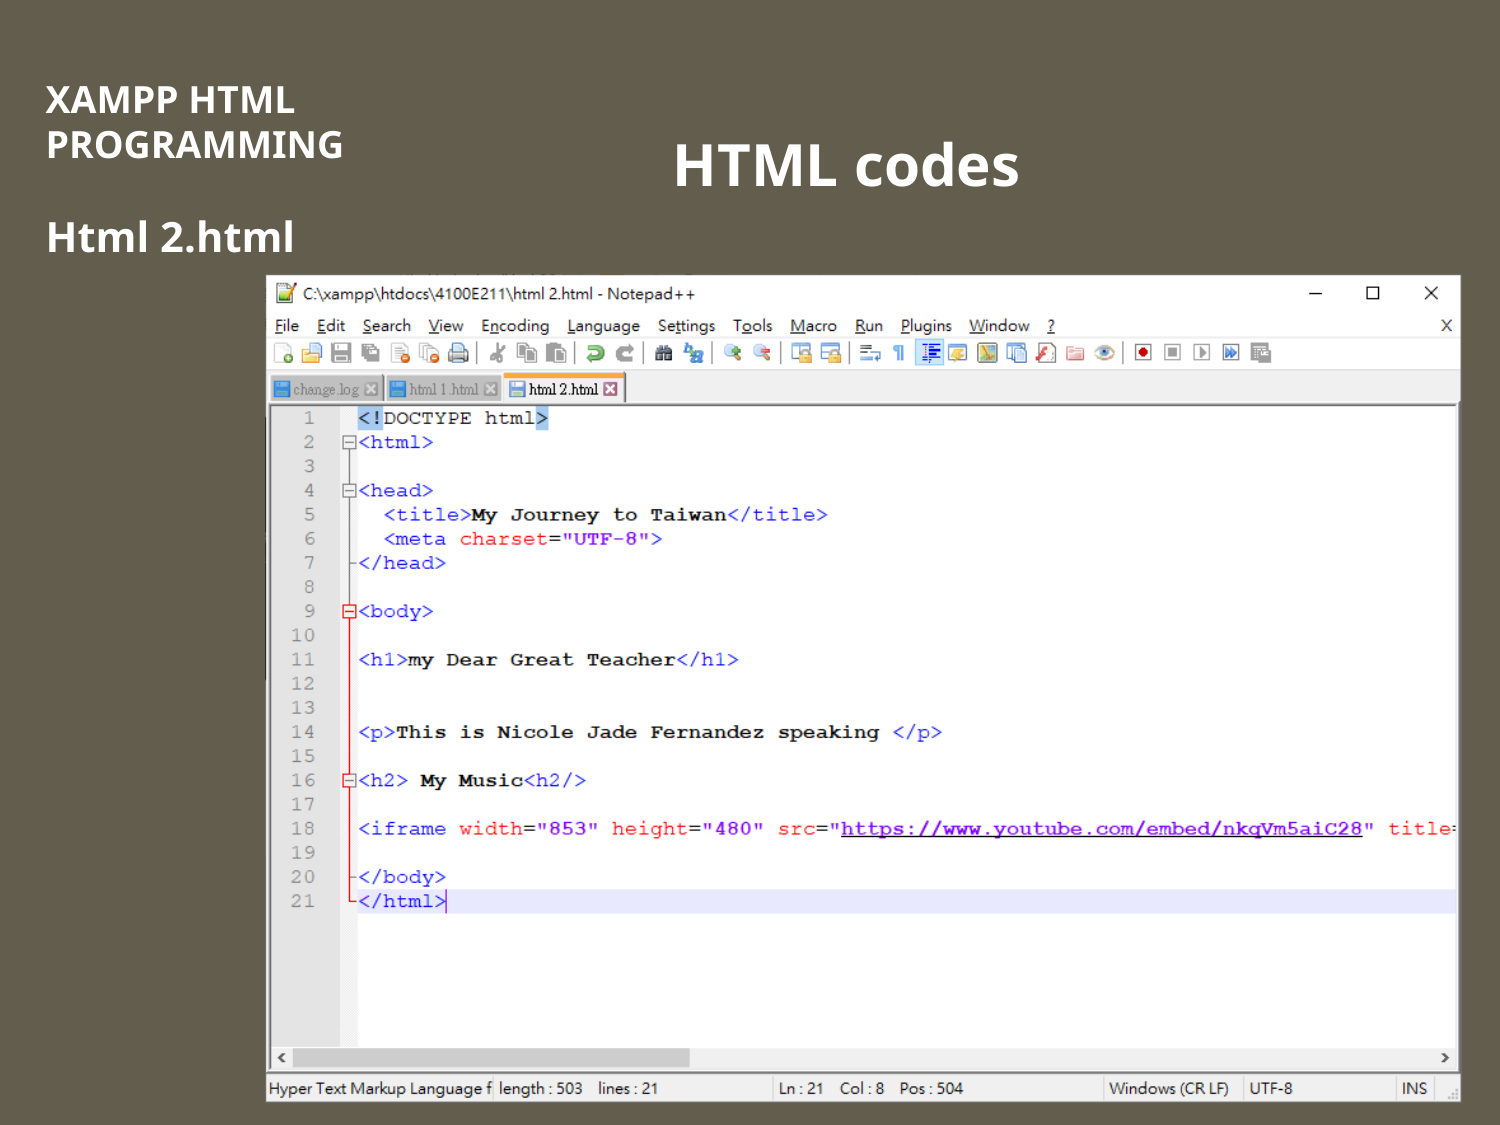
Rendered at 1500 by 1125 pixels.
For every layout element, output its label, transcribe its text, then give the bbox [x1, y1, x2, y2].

text_box HTML codes [657, 121, 1245, 251]
picture [265, 274, 1462, 1103]
text_box XAMPP HTML PROGRAMMING Html 2.html [30, 68, 461, 268]
